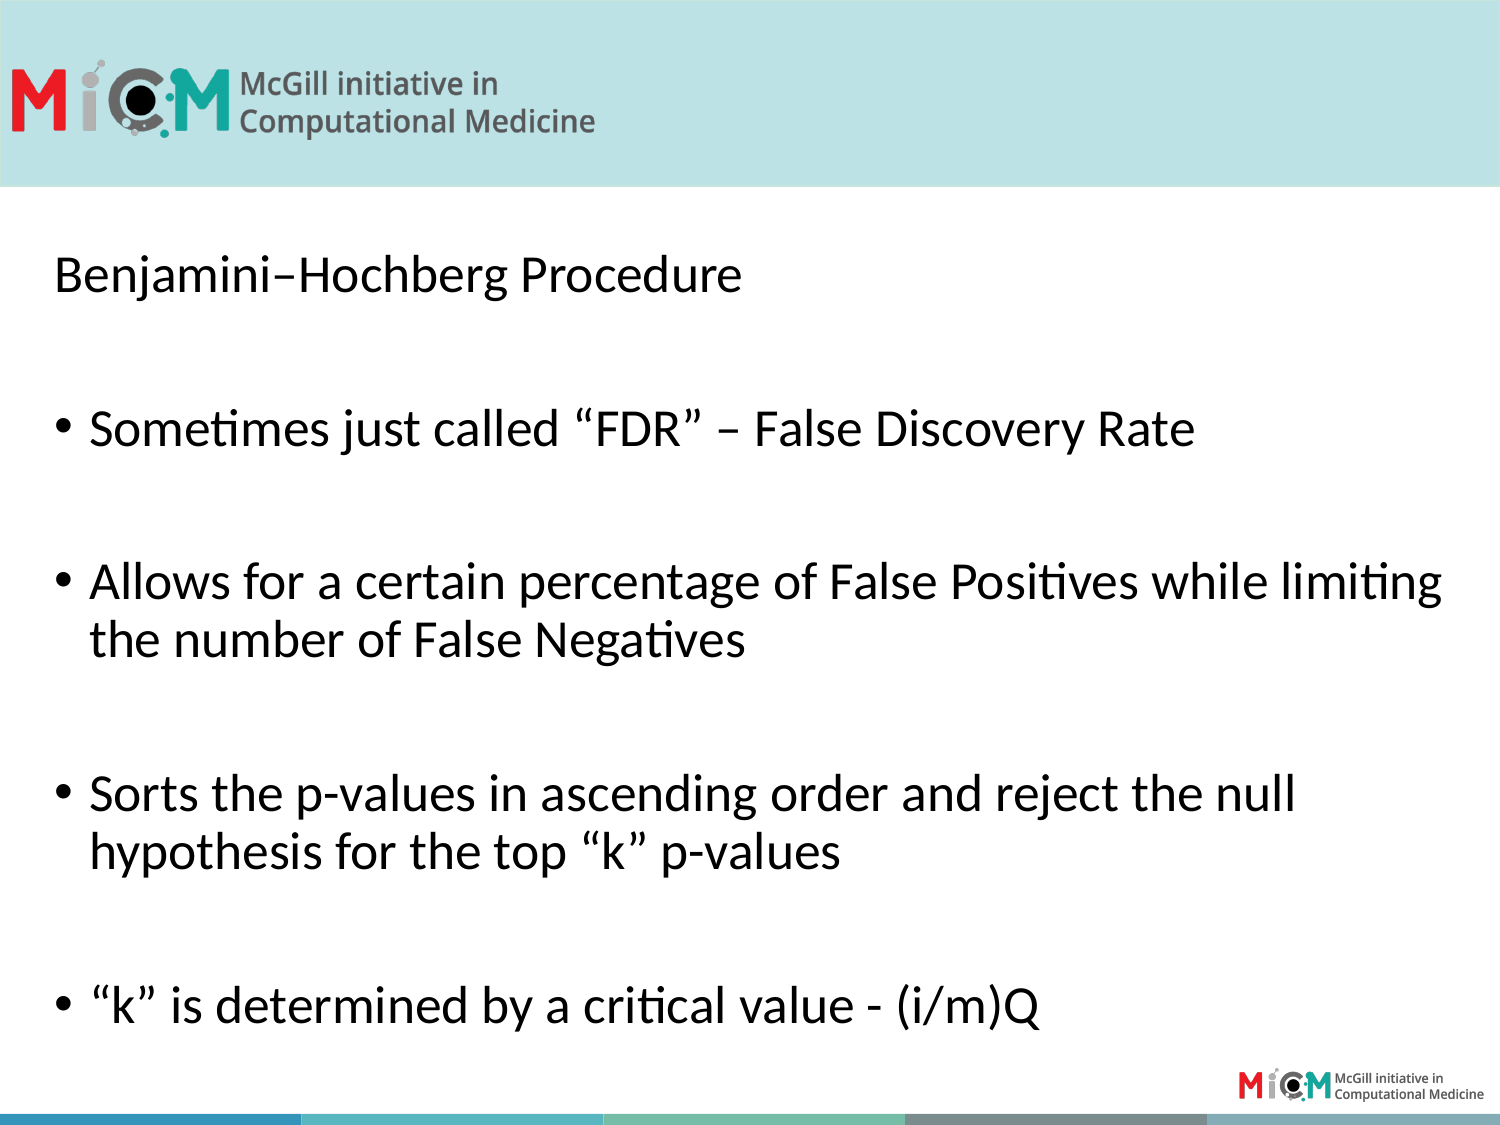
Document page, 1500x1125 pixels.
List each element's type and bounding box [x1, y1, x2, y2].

picture [0, 19, 634, 187]
list [39, 238, 1461, 1047]
picture [1211, 1051, 1500, 1122]
